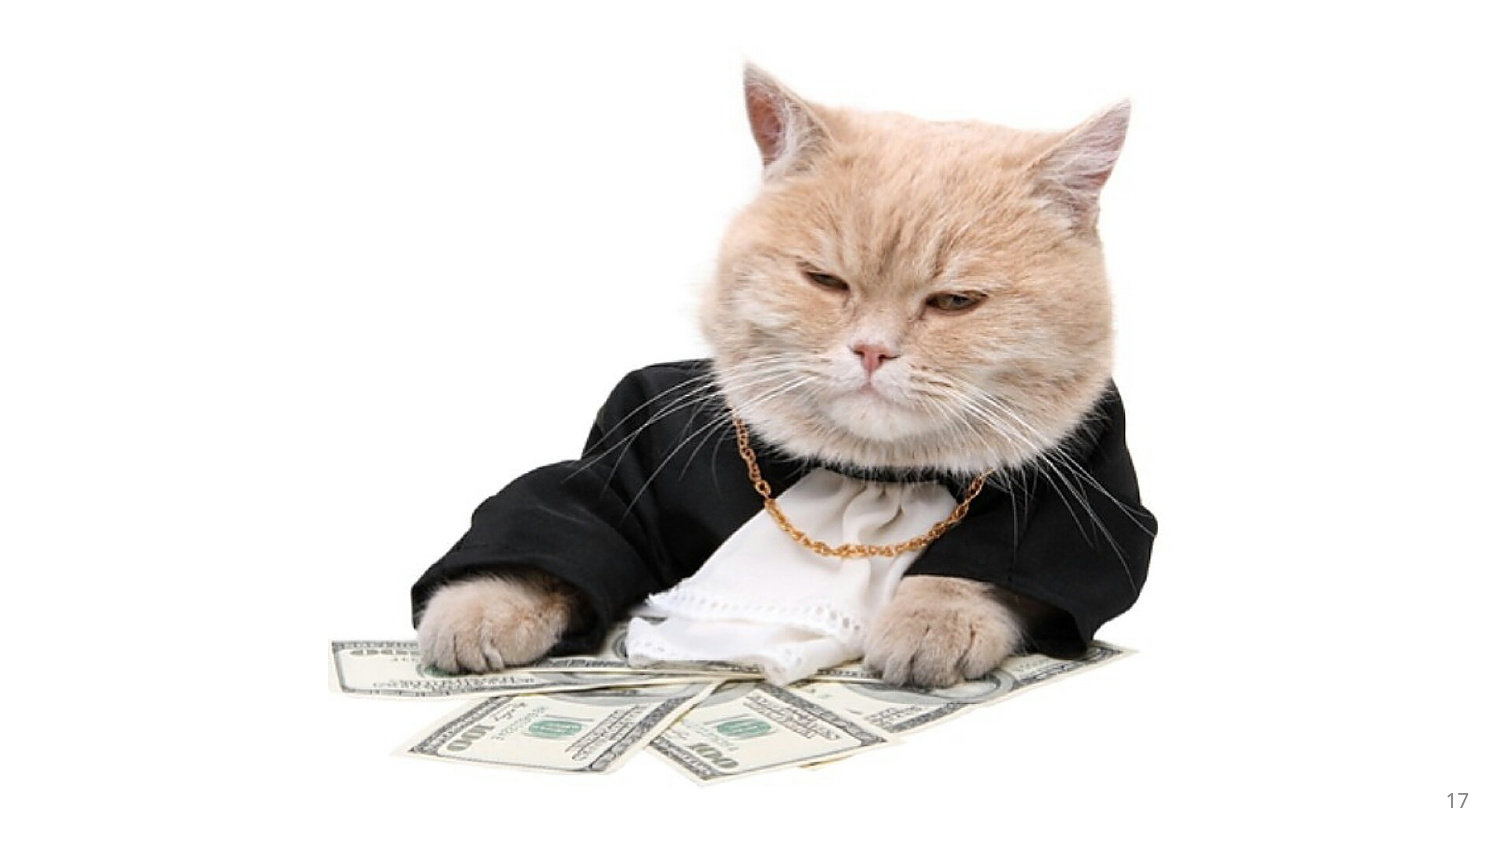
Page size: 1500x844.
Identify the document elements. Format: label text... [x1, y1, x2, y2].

picture [327, 0, 1173, 844]
slide_number ‹#› [1394, 769, 1484, 834]
